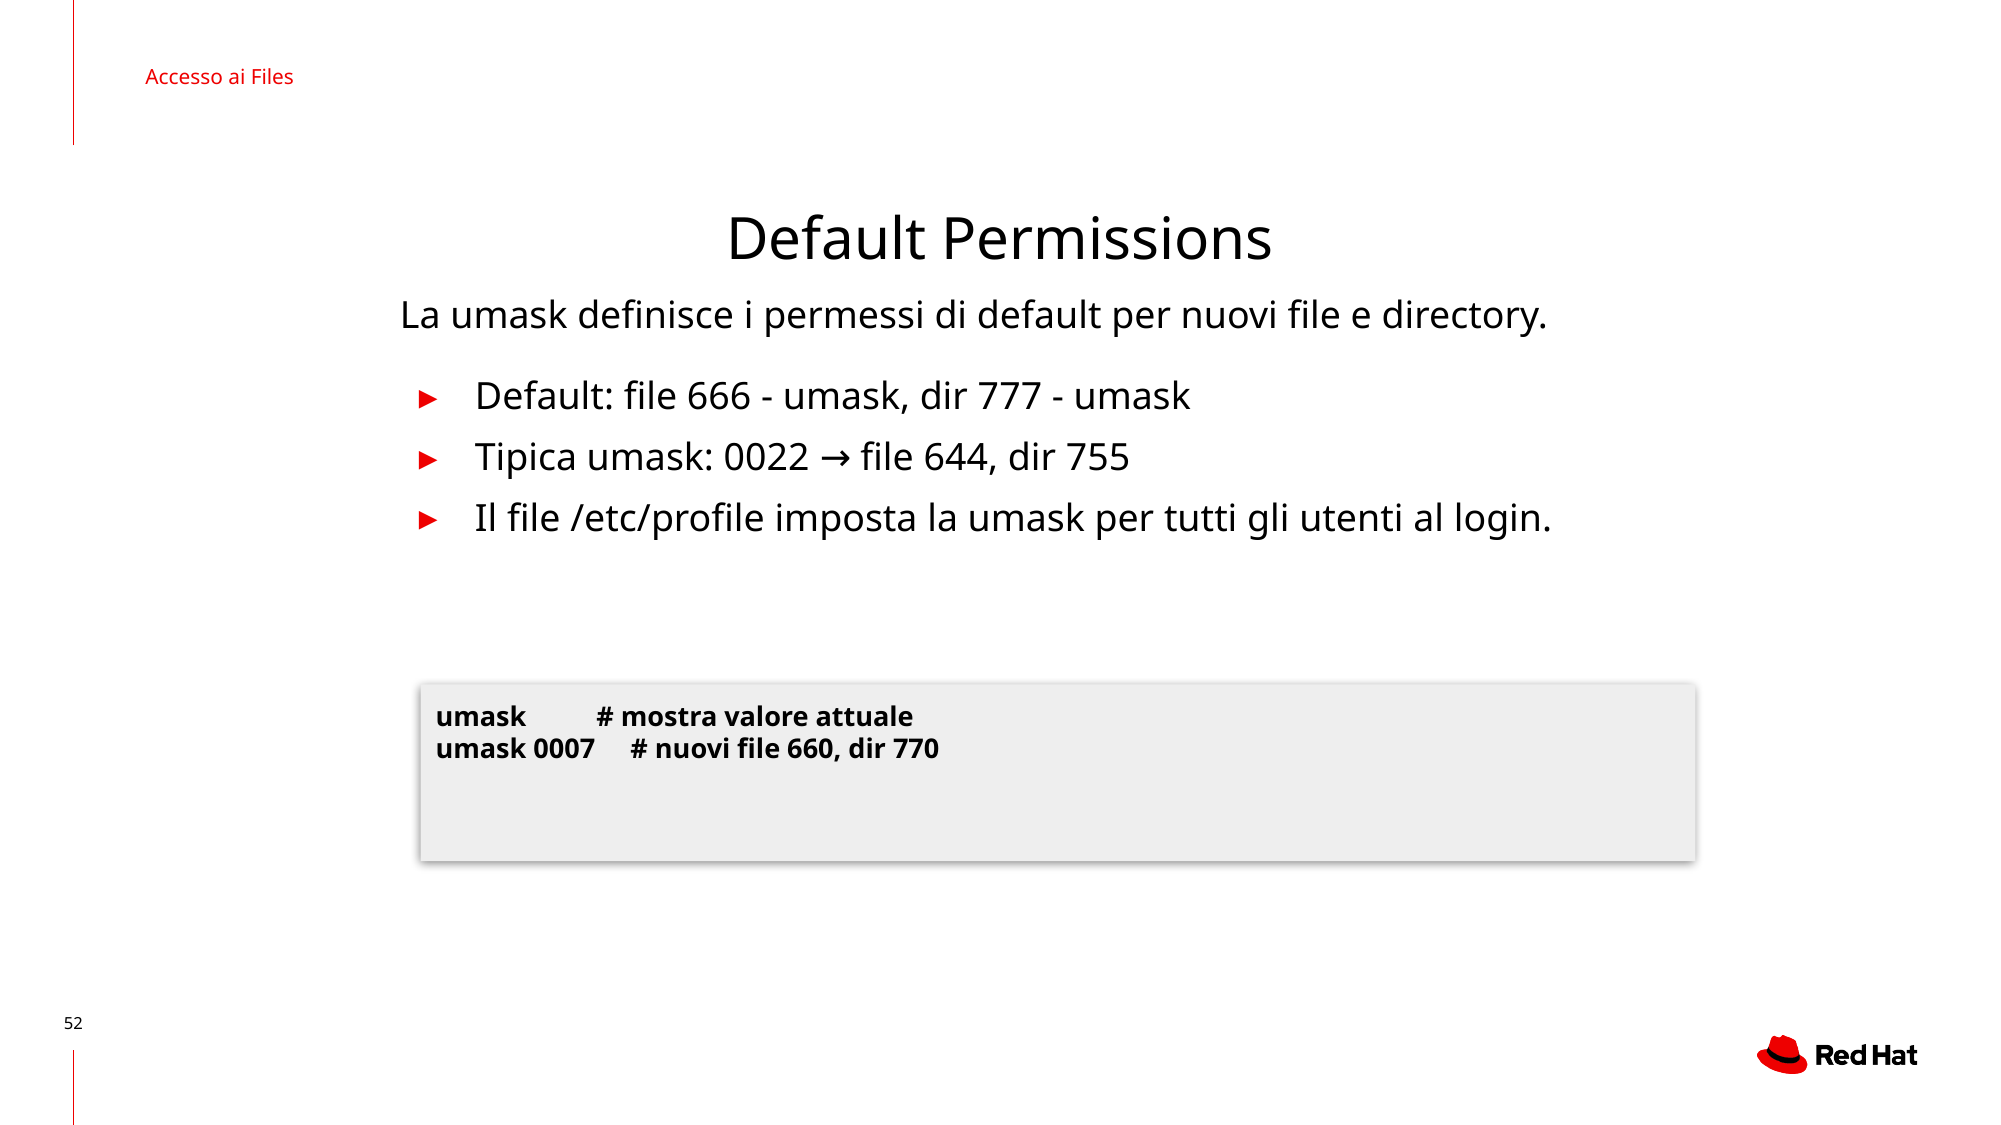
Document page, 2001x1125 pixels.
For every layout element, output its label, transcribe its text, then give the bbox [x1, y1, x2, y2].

list La umask definisce i permessi di default per nuovi file e directory. Default: file 666 - umask, dir 777 - umask Tipica umask: 0022 → file 644, dir 755 Il file /etc/profile imposta la umask per tutti gli utenti al login. [399, 275, 1811, 673]
text_box umask # mostra valore attuale umask 0007 # nuovi file 660, dir 770 [420, 684, 1696, 862]
title Default Permissions [145, 180, 1855, 272]
slide_number ‹#› [13, 1012, 134, 1036]
picture [1757, 1035, 1918, 1074]
subtitle Accesso ai Files [73, 9, 919, 143]
